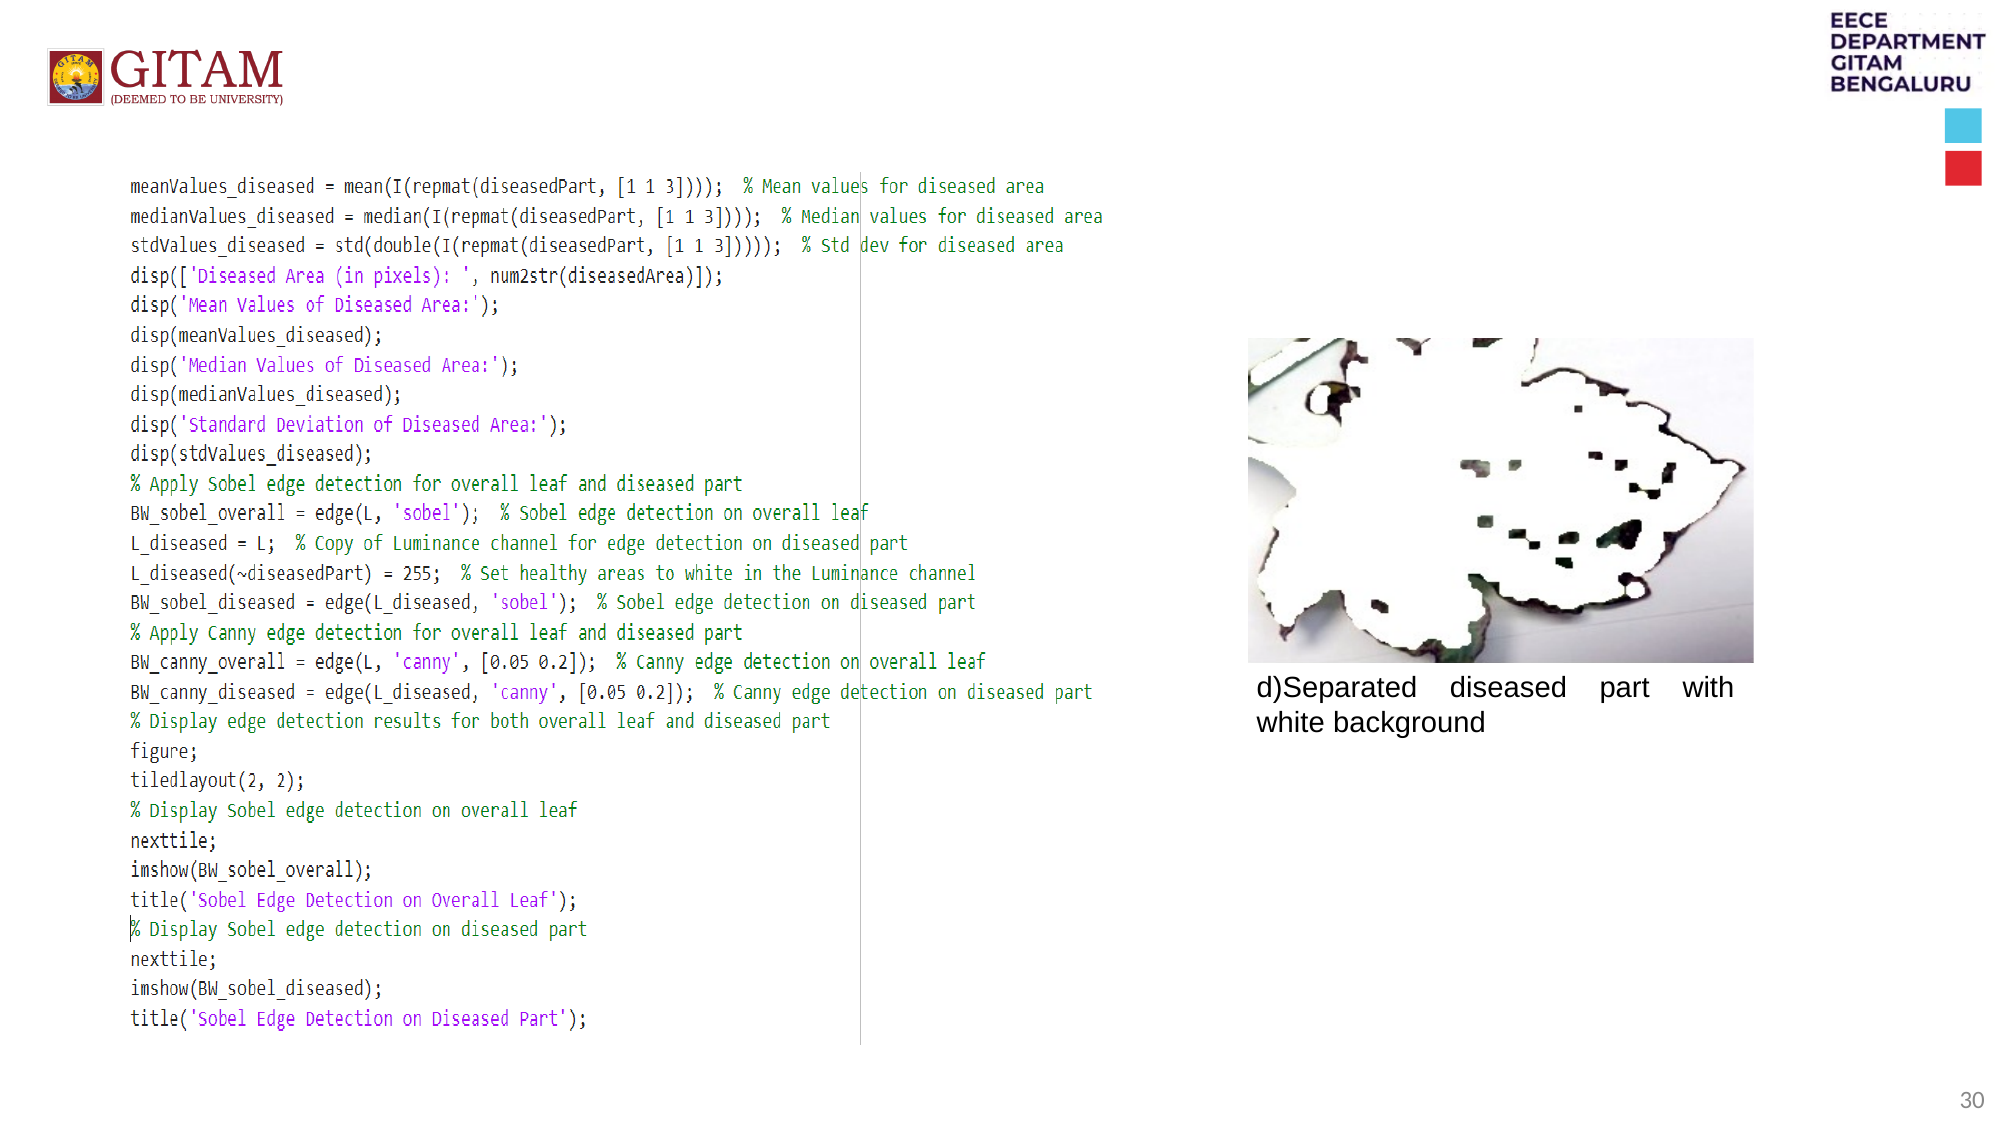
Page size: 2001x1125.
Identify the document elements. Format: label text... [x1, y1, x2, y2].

slide_number 30 [1550, 1068, 2000, 1125]
picture [43, 42, 290, 112]
text_box d)Separated diseased part with white background [1241, 661, 1750, 746]
picture [1824, 1, 2000, 101]
picture [1247, 337, 1754, 663]
picture [113, 172, 1107, 1095]
